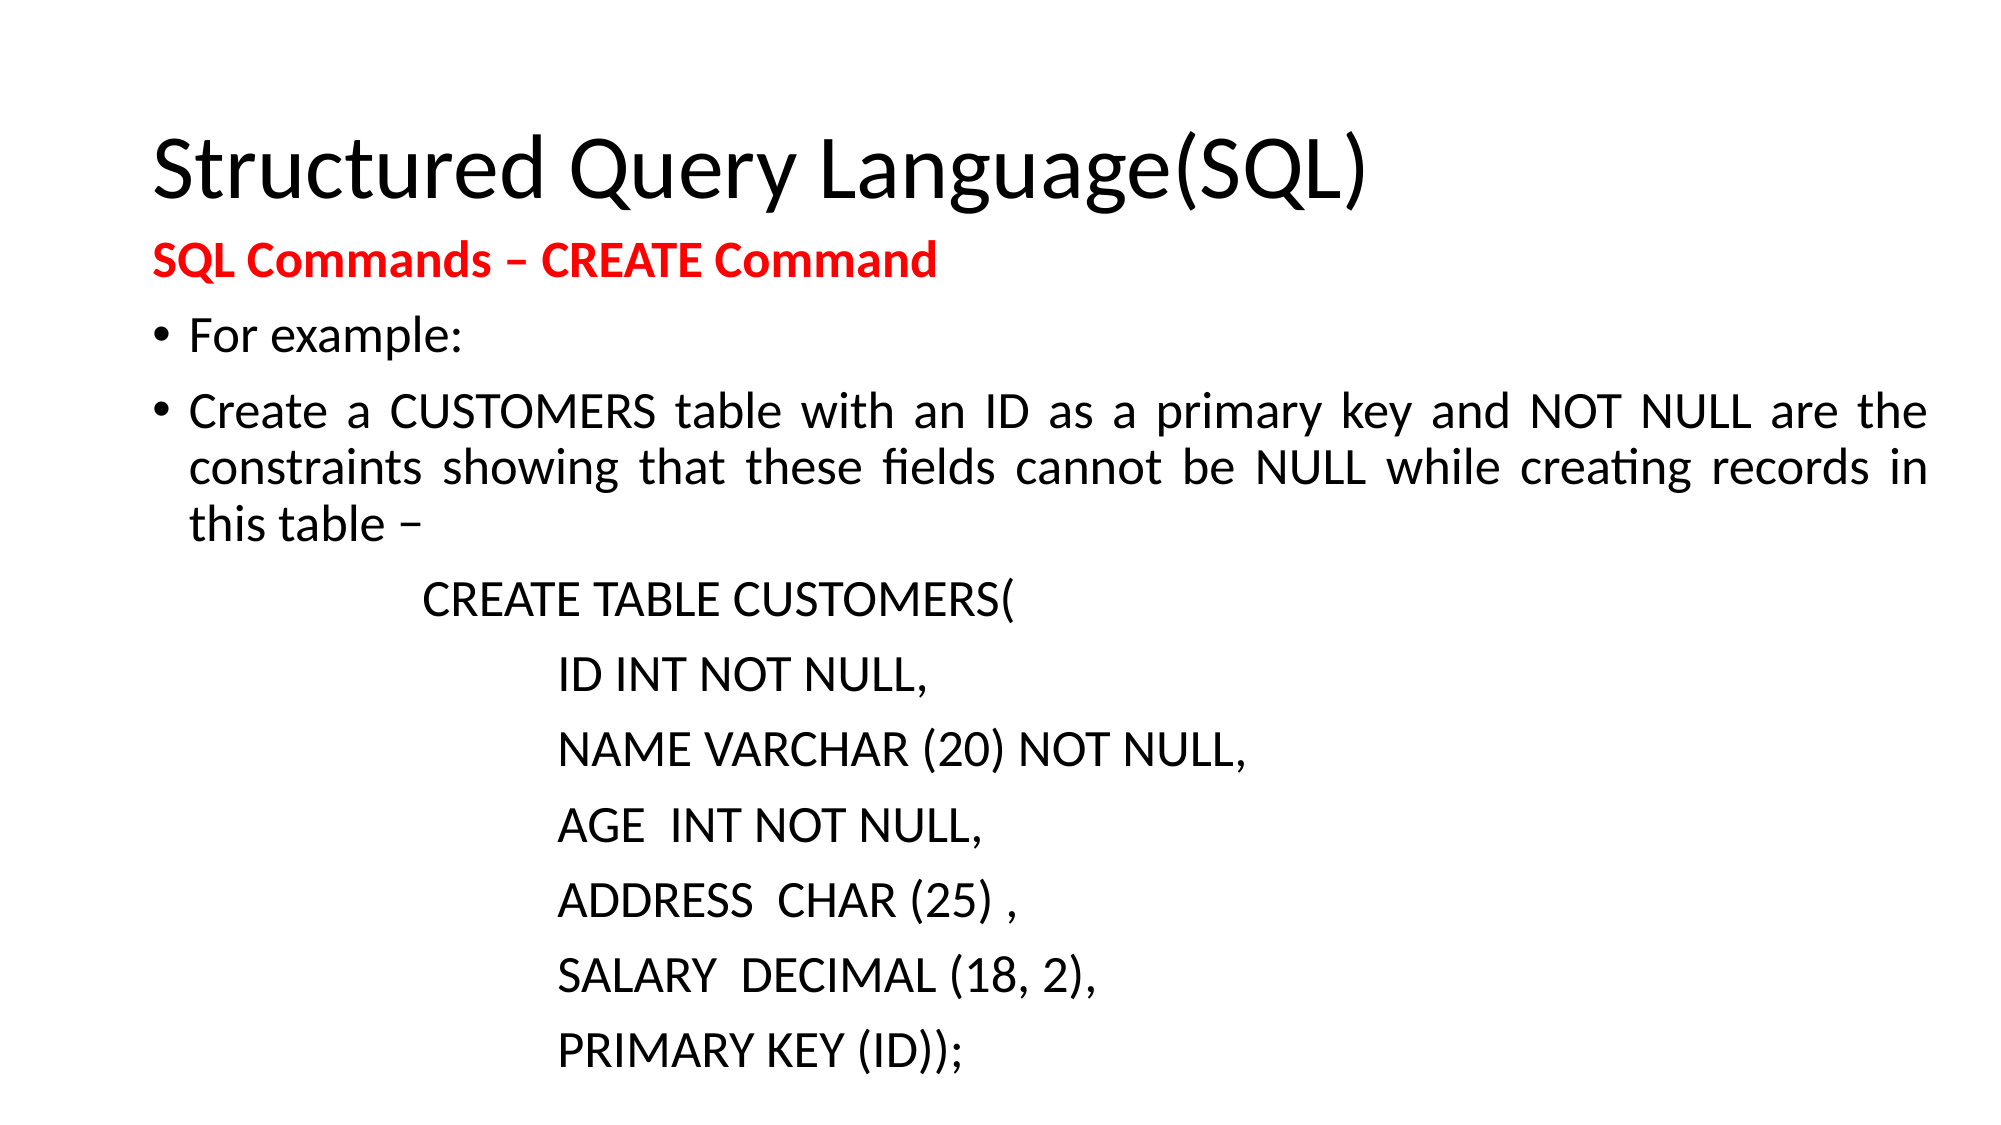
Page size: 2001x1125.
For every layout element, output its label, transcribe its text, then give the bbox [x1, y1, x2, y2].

title Structured Query Language(SQL) [137, 59, 1863, 224]
list SQL Commands – CREATE Command For example: Create a CUSTOMERS table with an ID as a primary key and NOT NULL are the constraints showing that these fields cannot be NULL while creating records in this table − CREATE TABLE CUSTOMERS( ID INT NOT NULL, NAME VARCHAR (20) NOT NULL, AGE INT NOT NULL, ADDRESS CHAR (25) , SALARY DECIMAL (18, 2), PRIMARY KEY (ID)); [137, 224, 1946, 1093]
